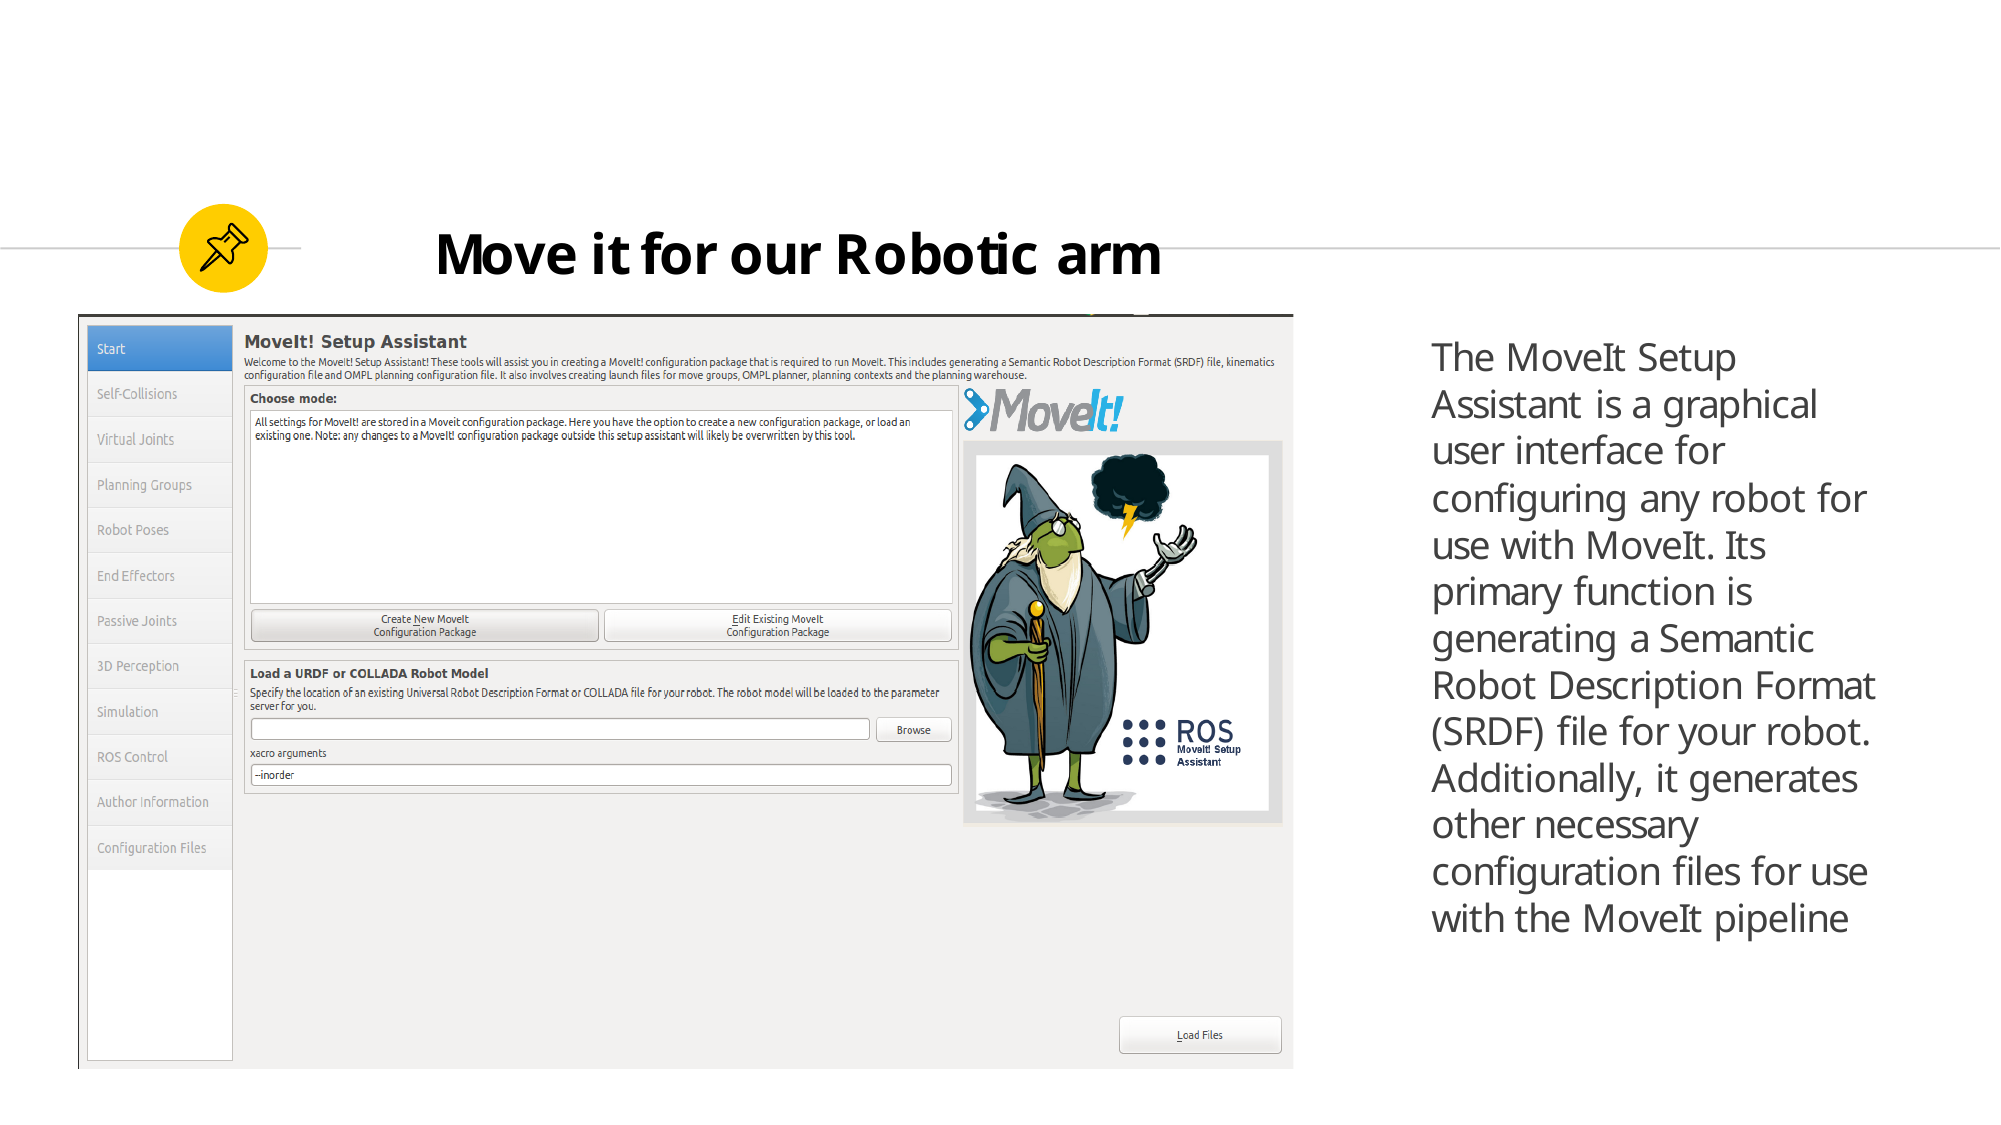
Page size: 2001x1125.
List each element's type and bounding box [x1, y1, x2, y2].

text_box [0, 0, 2000, 1125]
